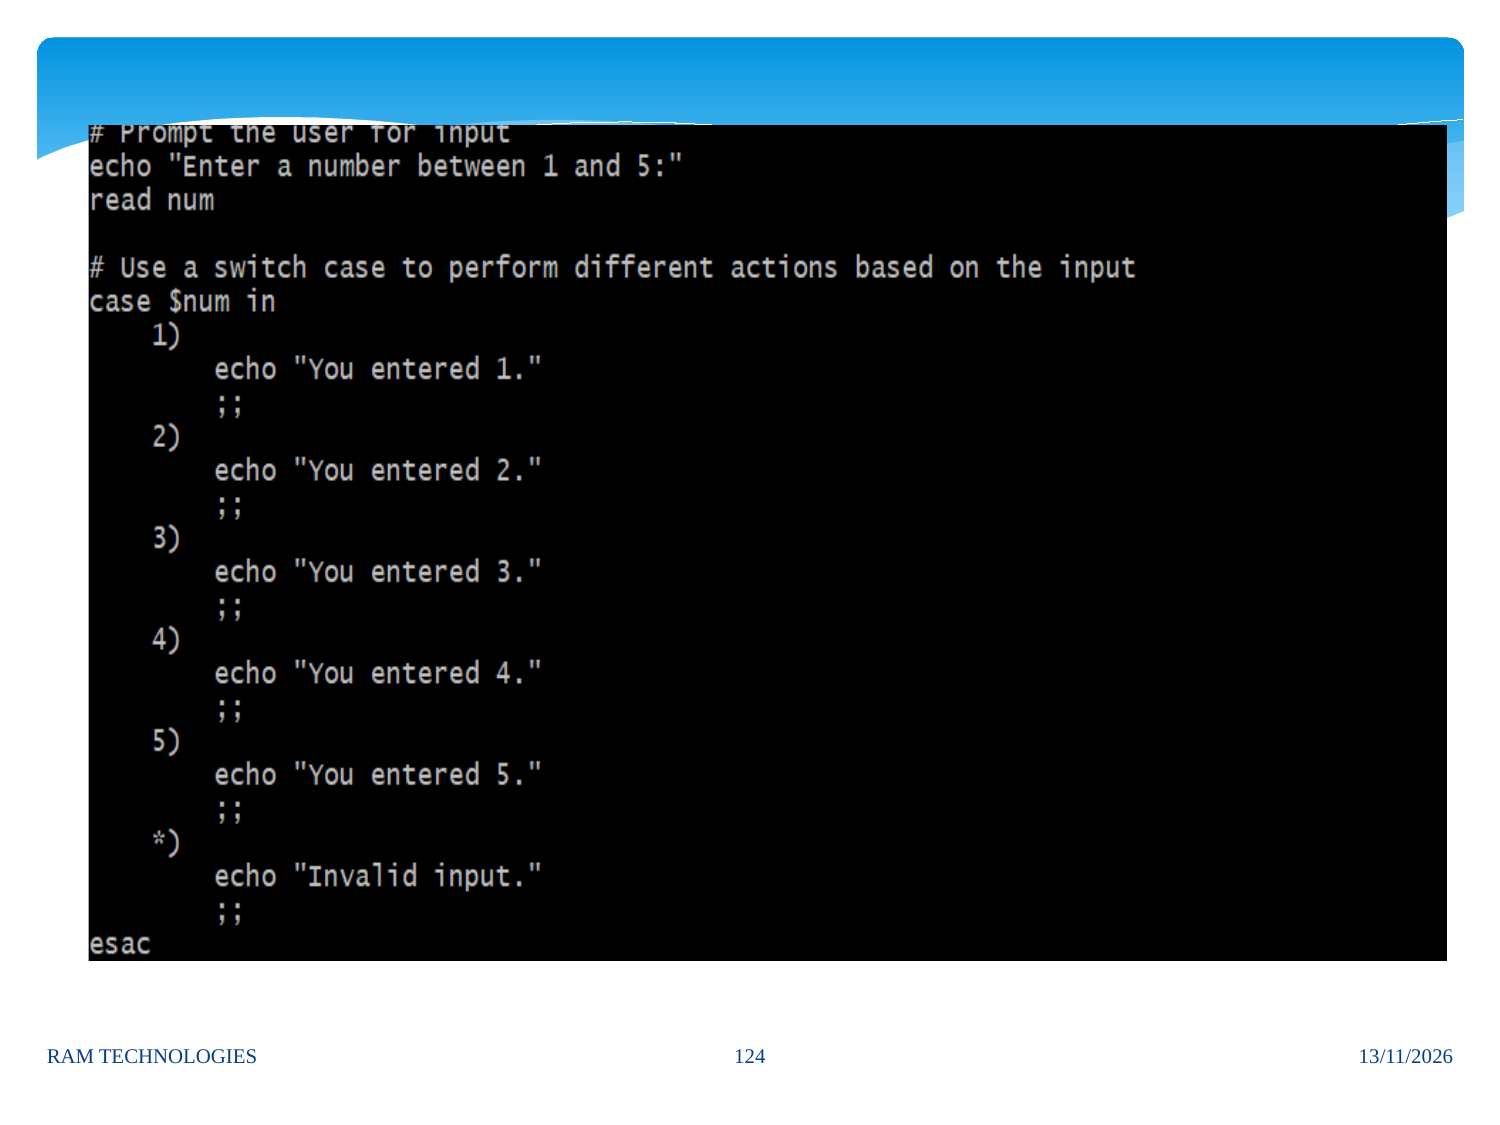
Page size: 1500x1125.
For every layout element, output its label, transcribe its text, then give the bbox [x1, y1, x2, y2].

footer RAM TECHNOLOGIES [31, 1025, 653, 1086]
picture [88, 125, 1448, 961]
slide_number 124 [654, 1025, 846, 1086]
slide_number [847, 1025, 1469, 1086]
